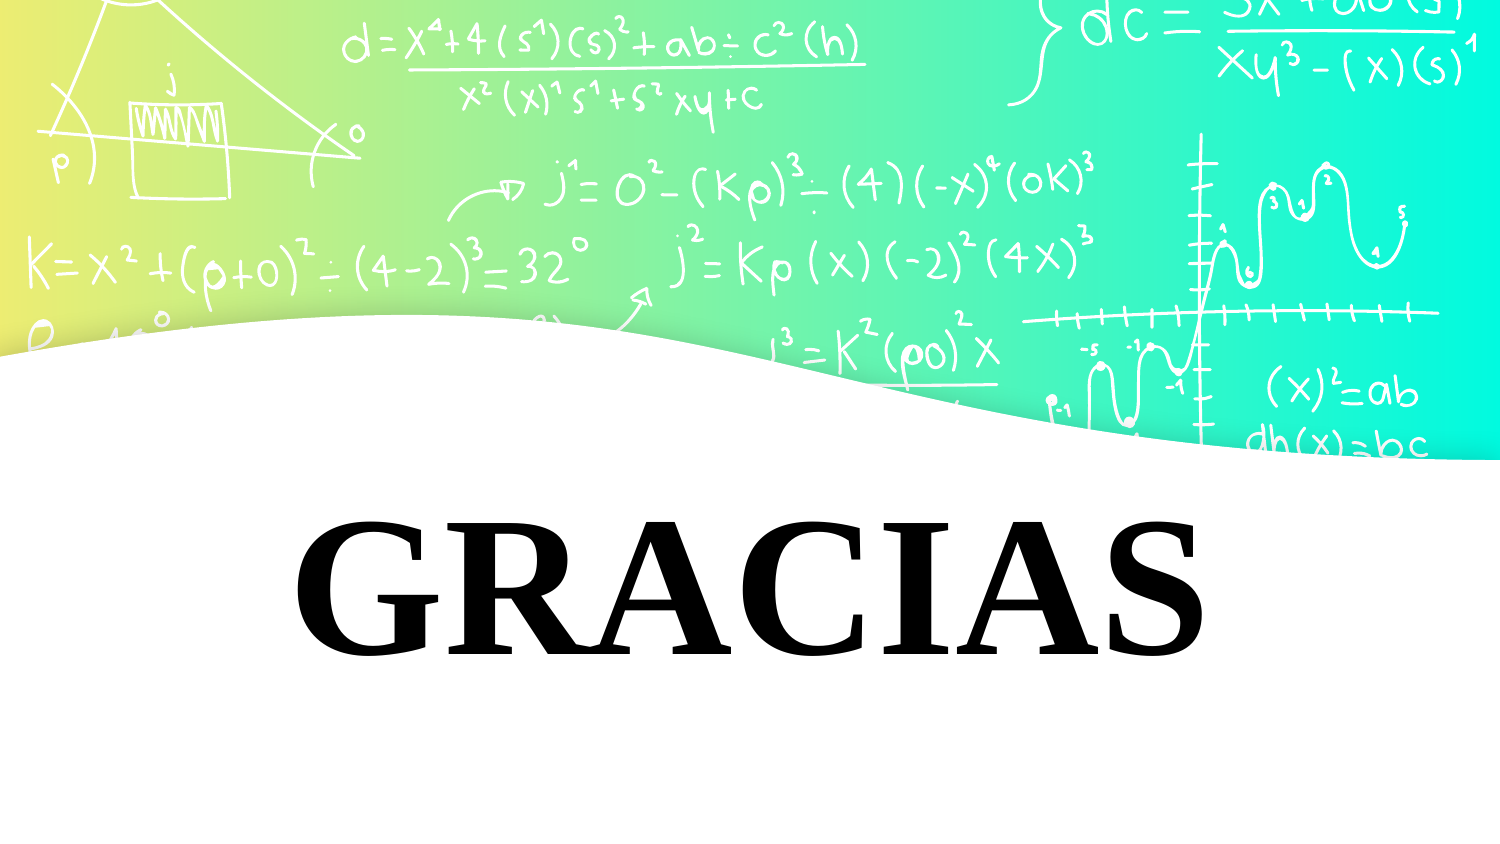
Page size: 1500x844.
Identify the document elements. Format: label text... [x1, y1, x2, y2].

title GRACIAS [210, 459, 1290, 690]
